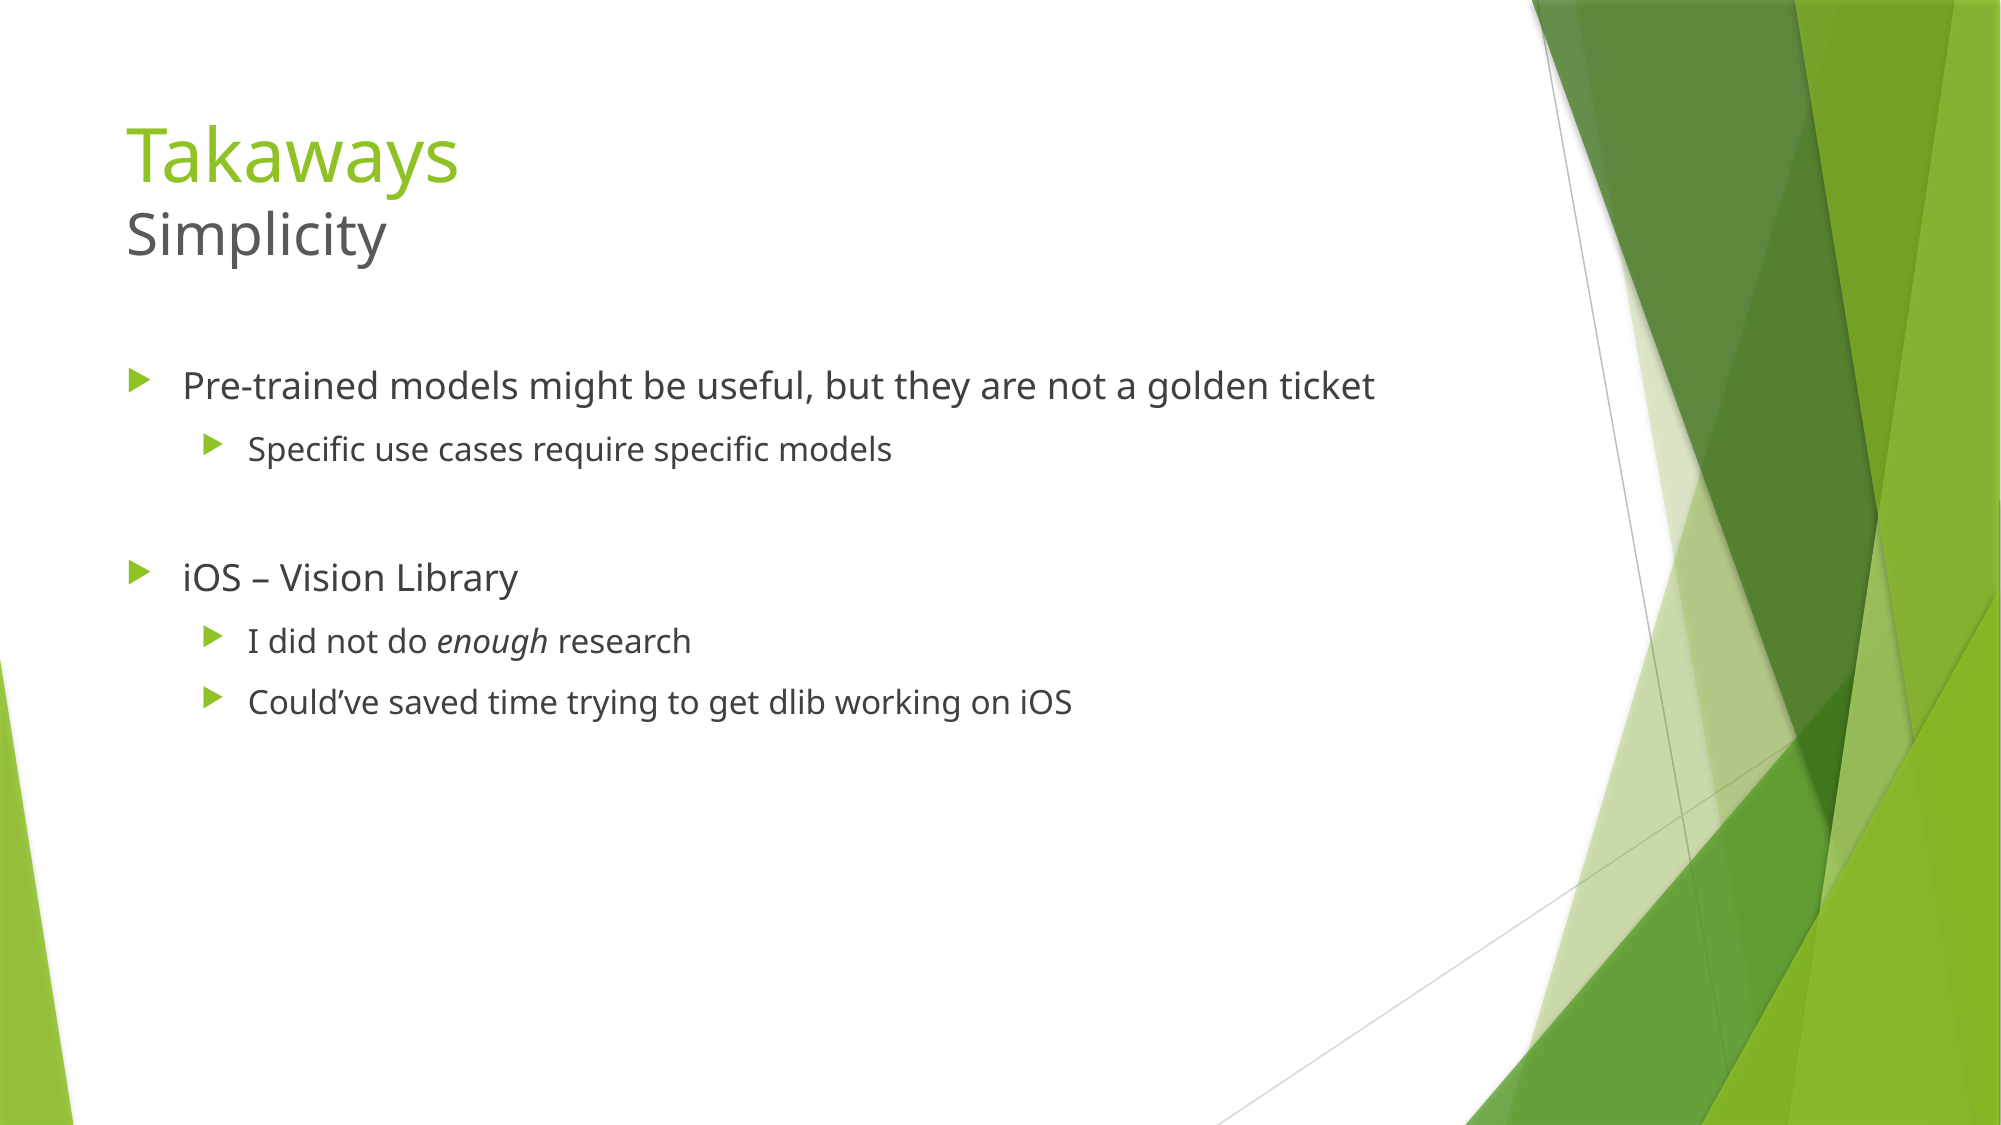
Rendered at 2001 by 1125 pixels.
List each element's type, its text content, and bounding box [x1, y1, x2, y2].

text_box Pre-trained models might be useful, but they are not a golden ticket Specific use cases require specific models iOS – Vision Library I did not do enough research Could’ve saved time trying to get dlib working on iOS [111, 354, 1522, 1099]
title Takaways Simplicity [111, 99, 1522, 317]
